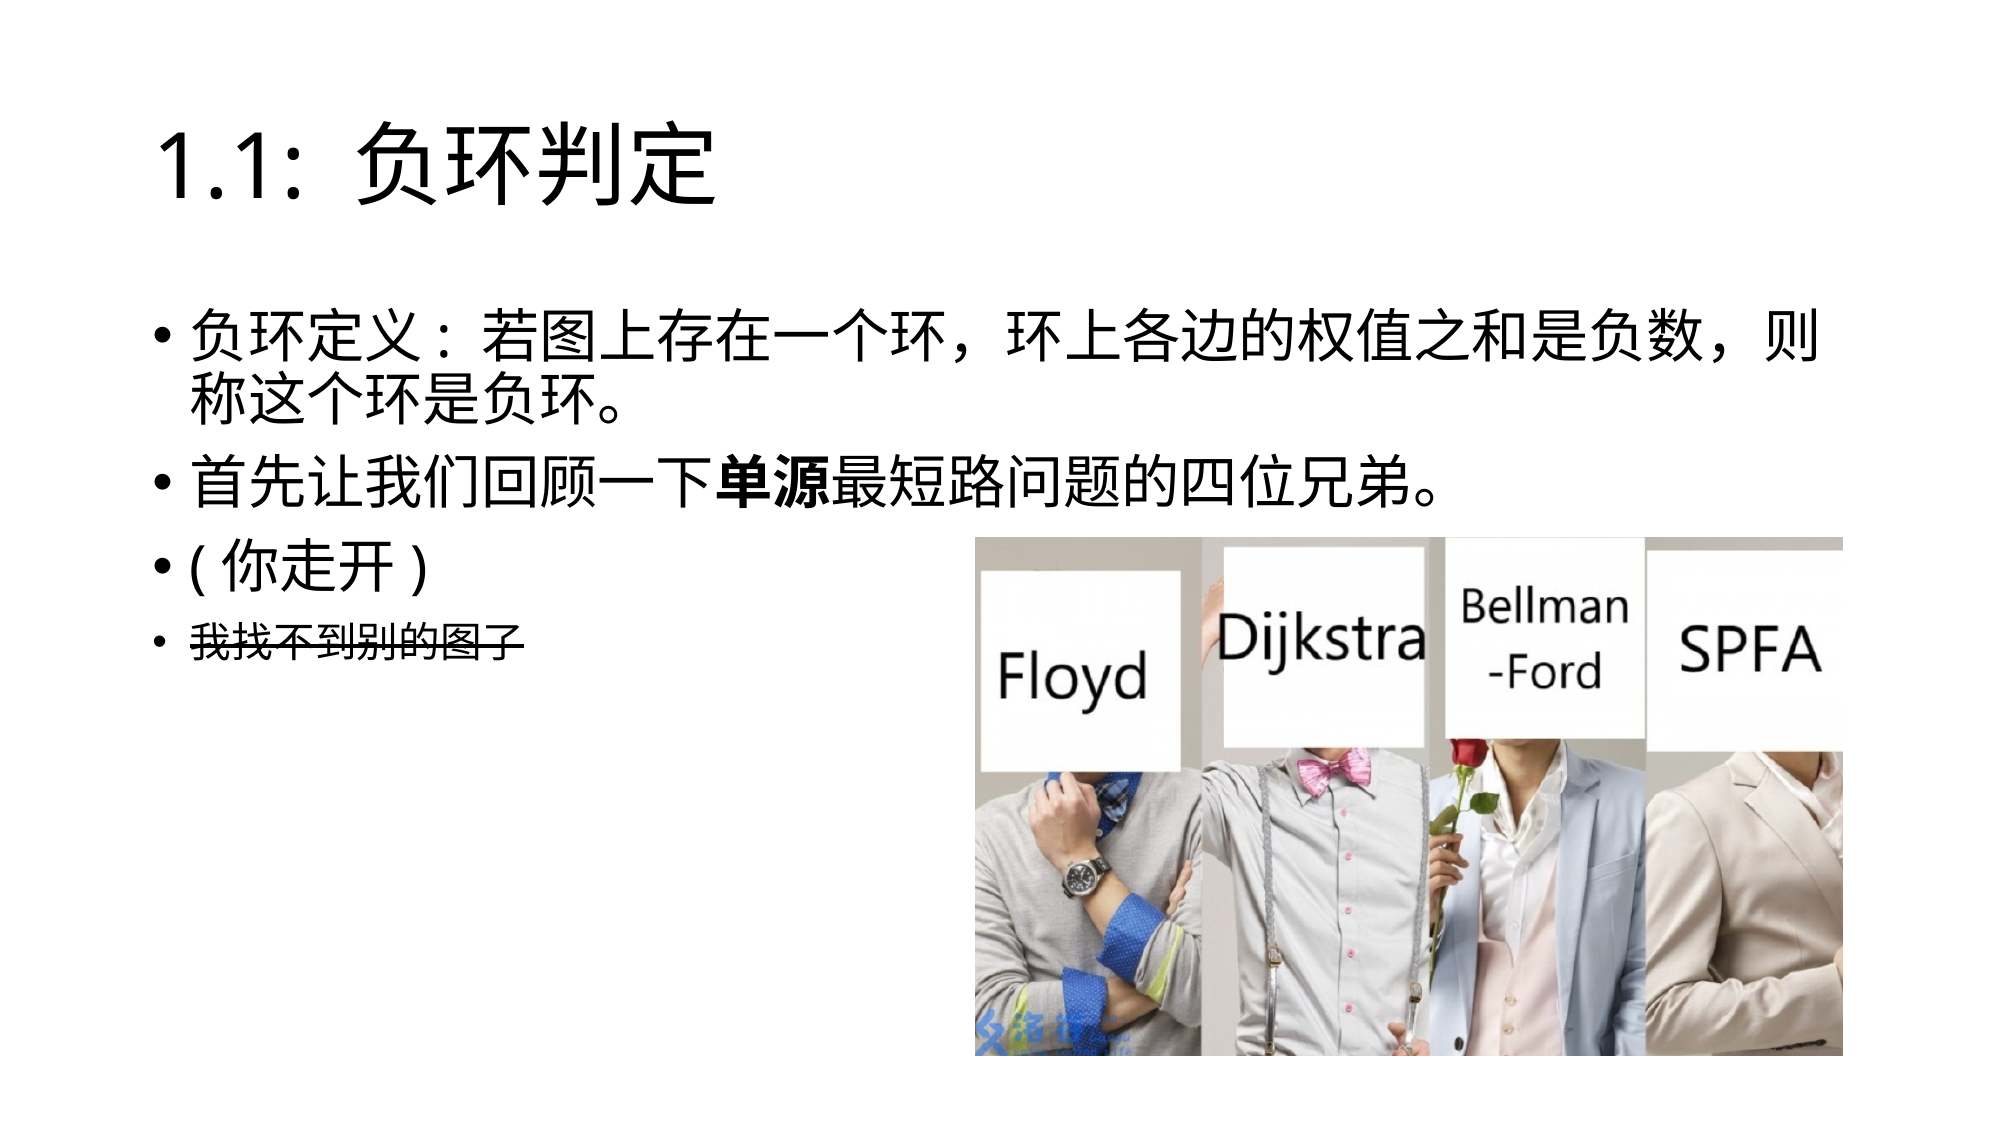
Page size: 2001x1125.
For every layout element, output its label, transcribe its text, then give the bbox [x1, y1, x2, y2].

title 1.1: 负环判定 [137, 59, 1863, 278]
picture [974, 537, 1843, 1056]
